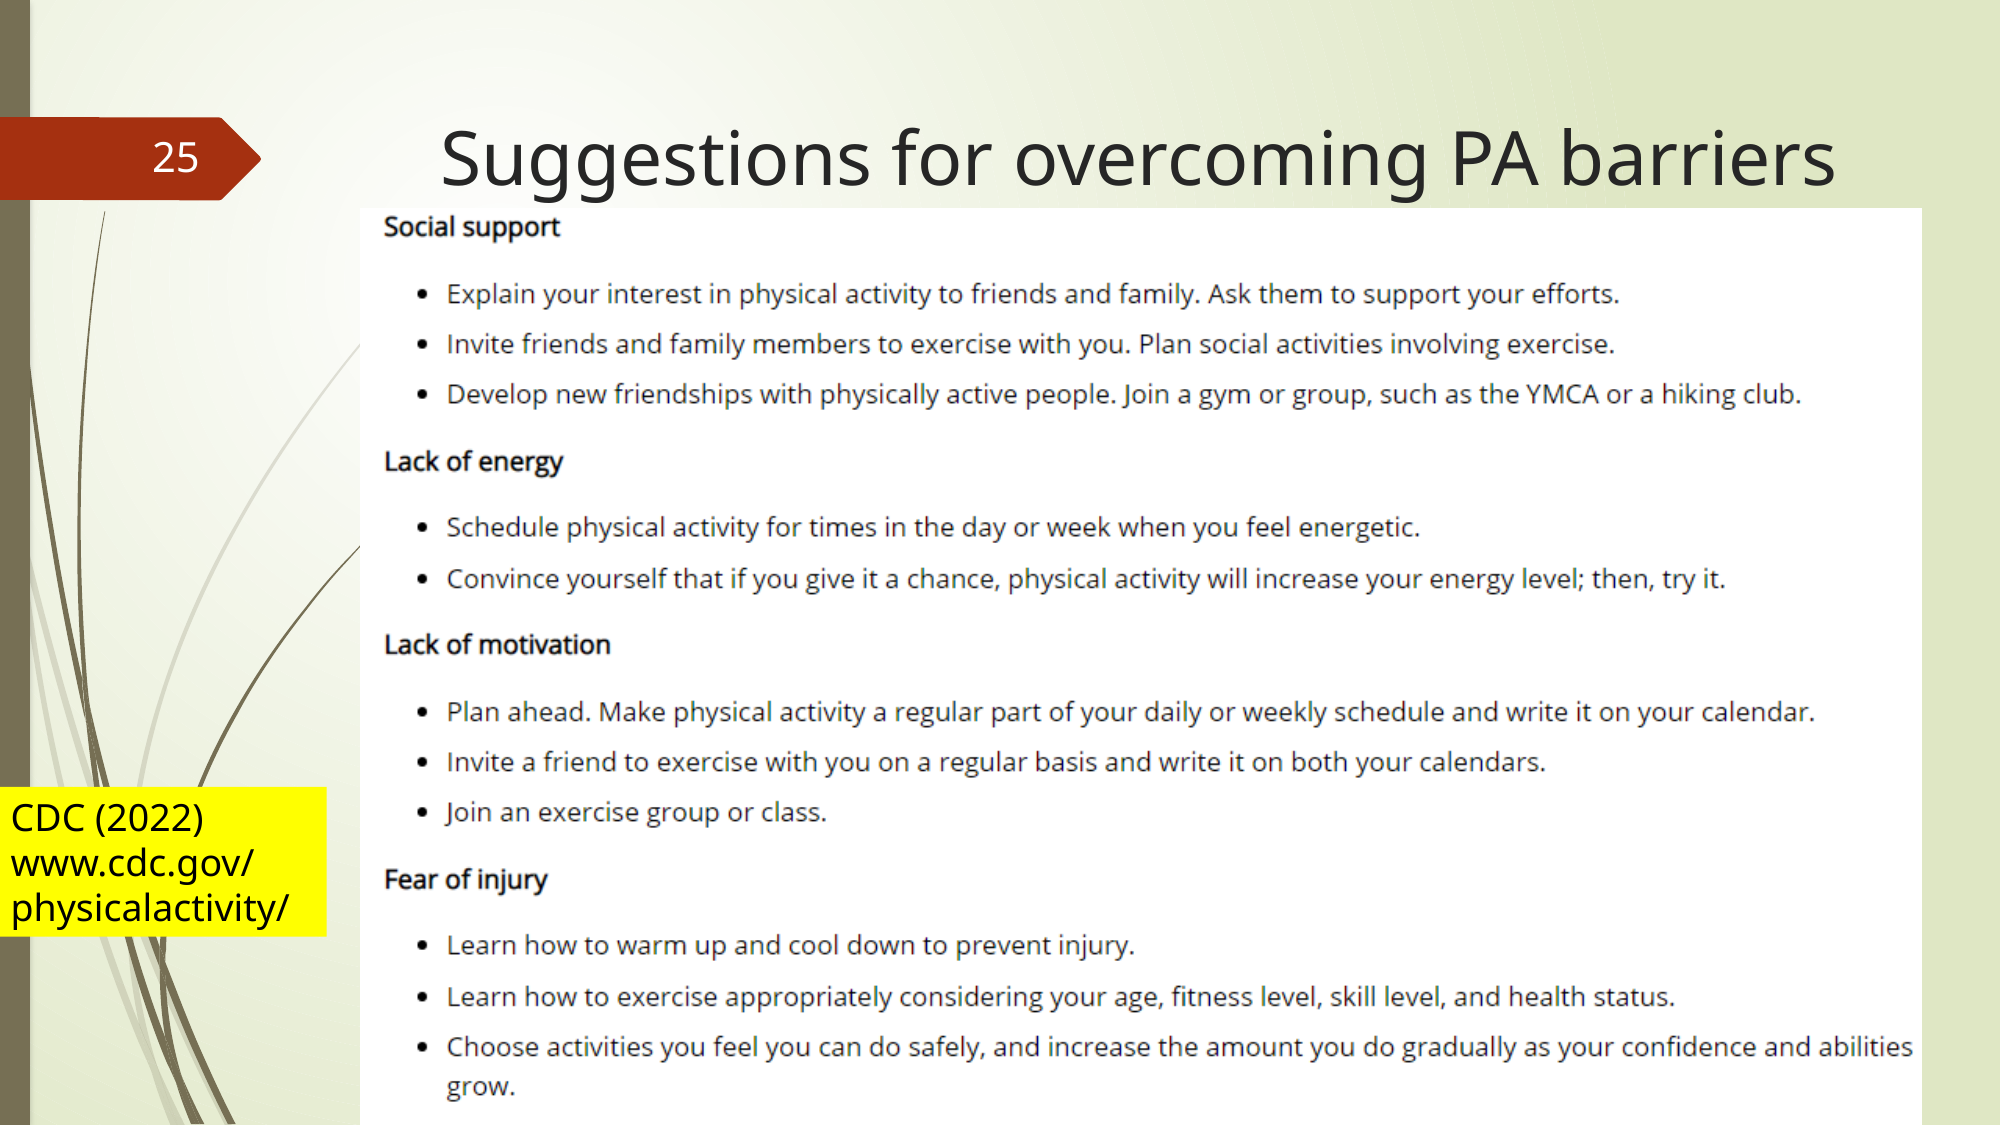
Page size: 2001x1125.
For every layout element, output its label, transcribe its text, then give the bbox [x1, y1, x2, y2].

title Suggestions for overcoming PA barriers [425, 102, 1888, 208]
text_box CDC (2022) www.cdc.gov/physicalactivity/ [0, 786, 327, 937]
slide_number 25 [87, 129, 216, 190]
picture [359, 208, 1922, 1125]
